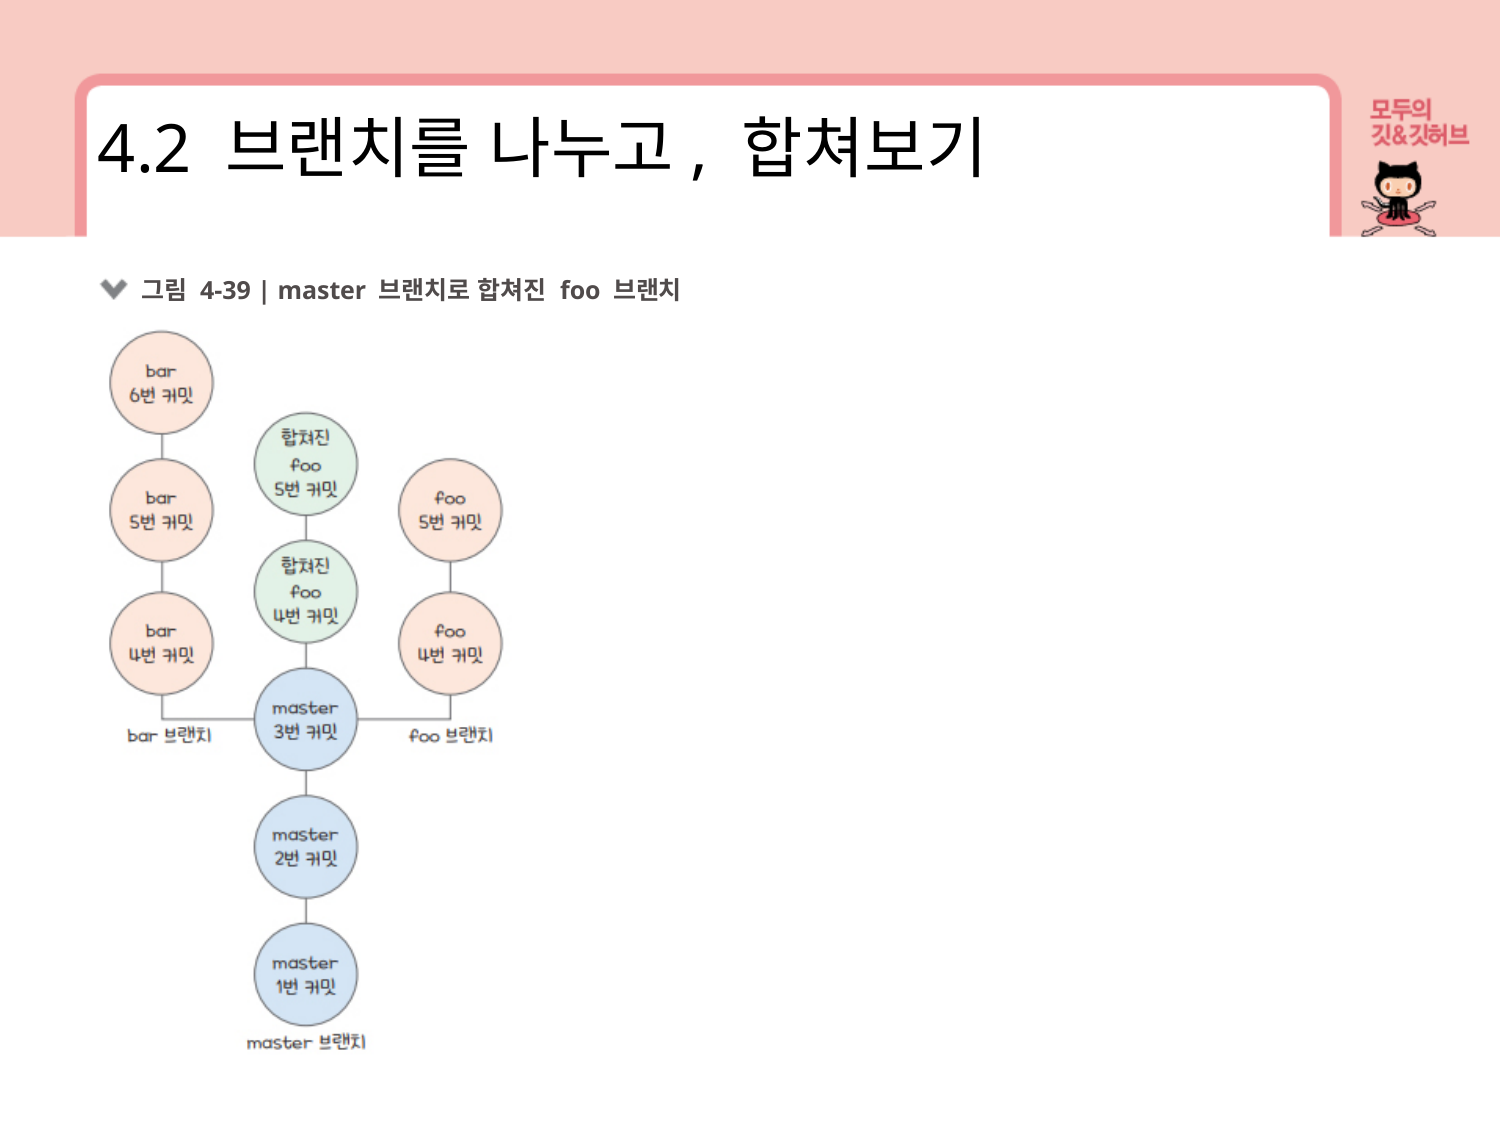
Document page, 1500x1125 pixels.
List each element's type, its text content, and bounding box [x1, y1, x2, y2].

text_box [97, 264, 1374, 311]
picture [0, 0, 1500, 1125]
text_box 4.2 브랜치를 나누고, 합쳐보기 [82, 61, 1413, 193]
